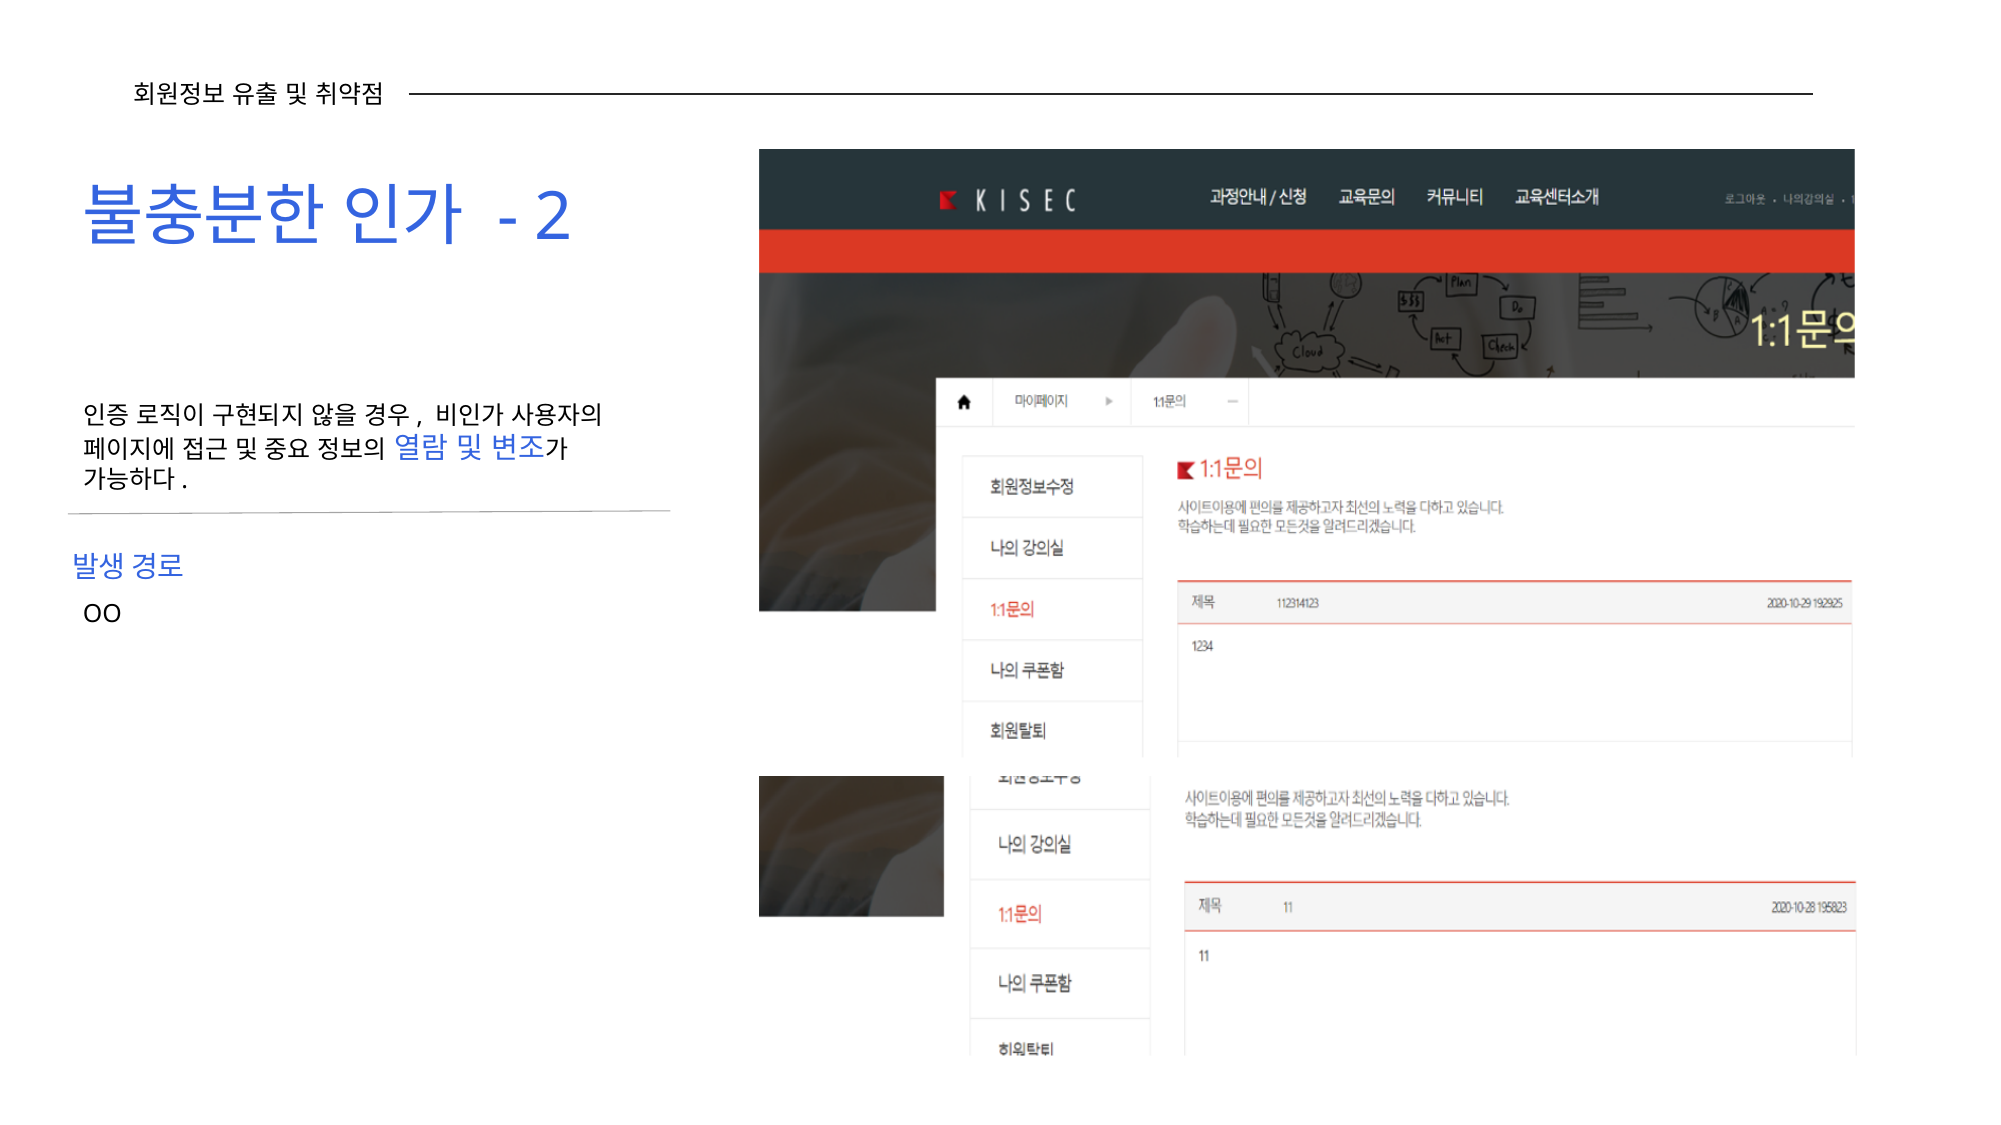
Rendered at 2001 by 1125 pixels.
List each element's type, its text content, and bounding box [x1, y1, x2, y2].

text_box 인증 로직이 구현되지 않을 경우, 비인가 사용자의 페이지에 접근 및 중요 정보의 열람 및 변조가 가능하다. [68, 391, 671, 502]
picture [757, 149, 1860, 1069]
text_box 불충분한 인가 - 2 [67, 149, 671, 261]
text_box OO [67, 589, 671, 665]
text_box 회원정보 유출 및 취약점 [118, 71, 400, 117]
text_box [67, 510, 671, 514]
text_box 발생 경로 [57, 533, 238, 591]
